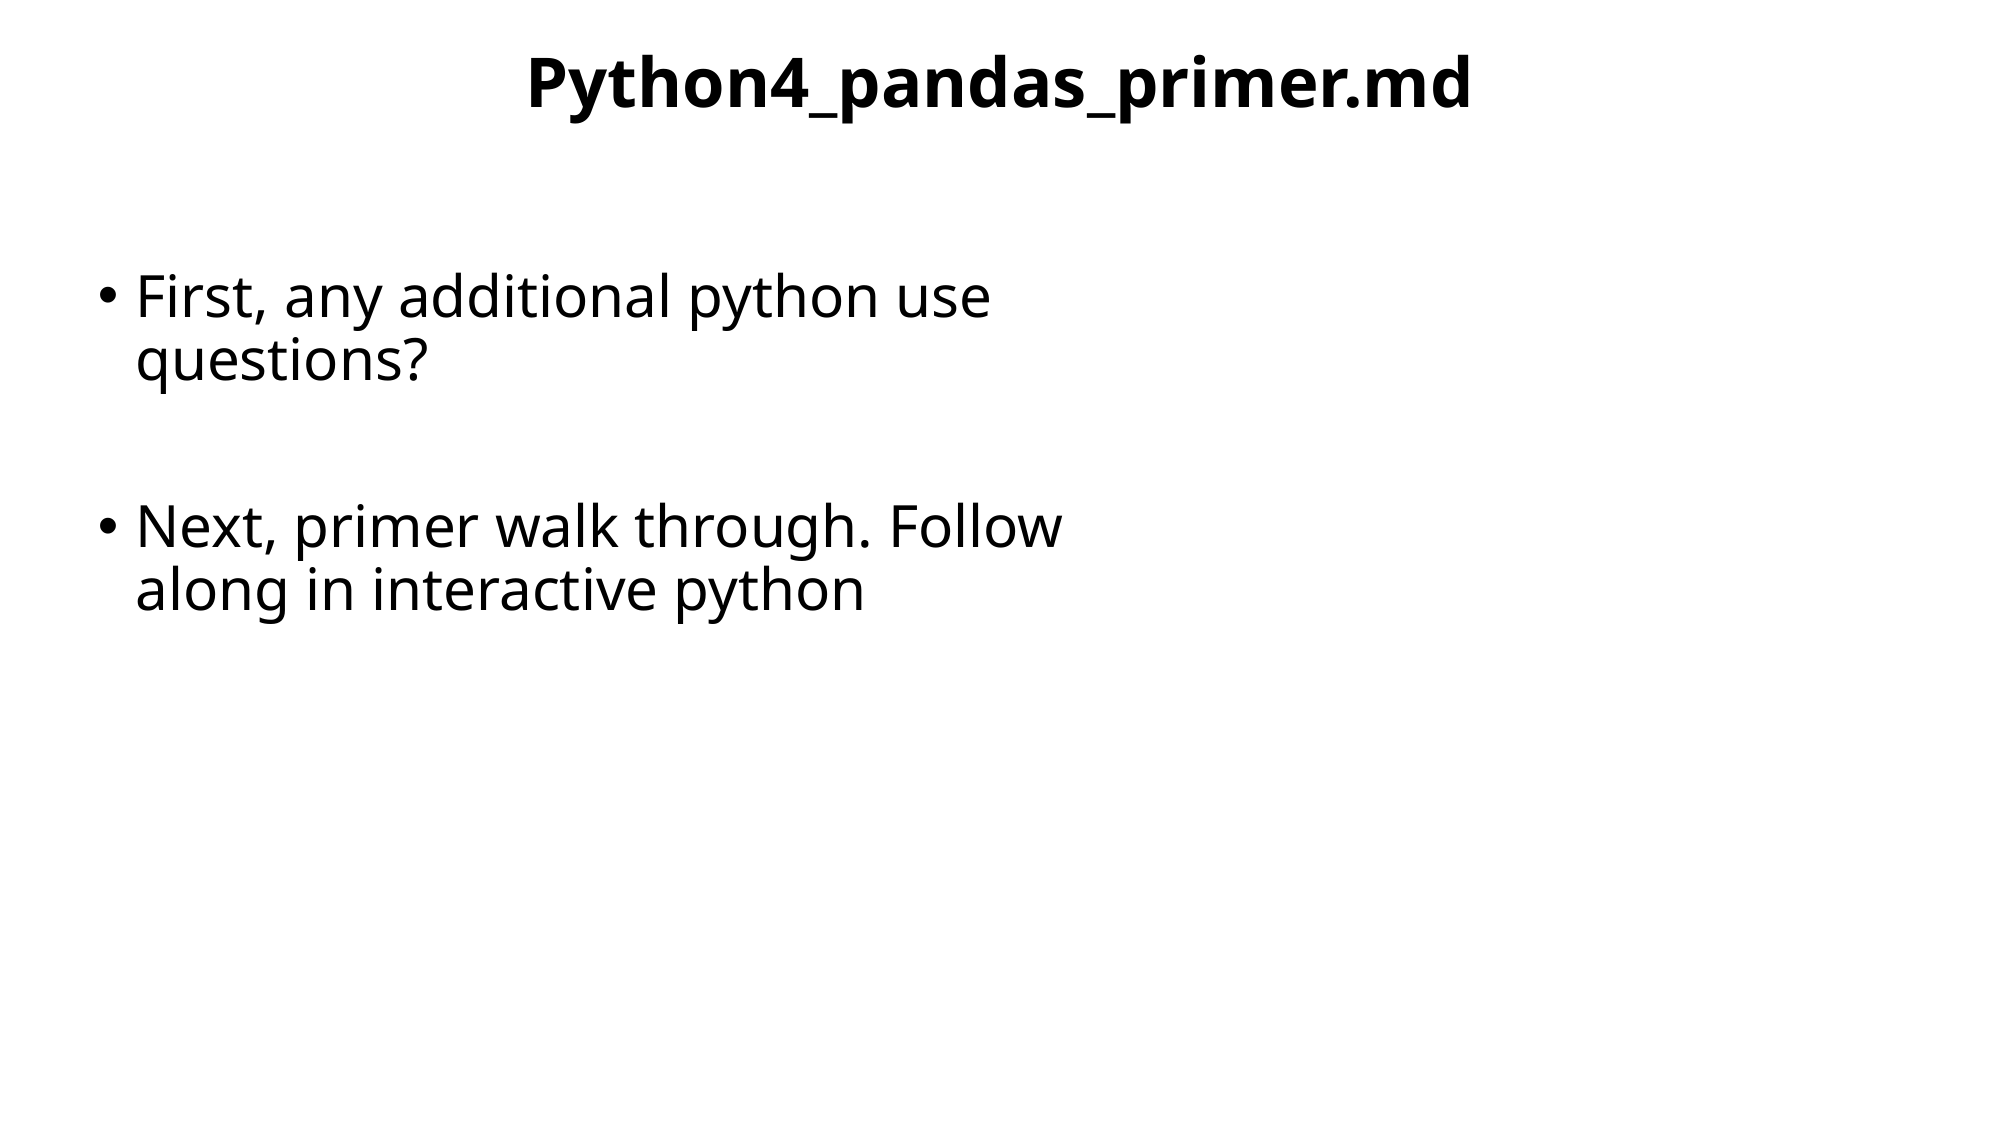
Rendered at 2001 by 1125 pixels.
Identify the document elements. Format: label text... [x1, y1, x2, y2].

text_box Python4_pandas_primer.md [510, 31, 1490, 129]
text_box First, any additional python use questions? Next, primer walk through. Follow along in interactive python [83, 259, 1182, 1050]
